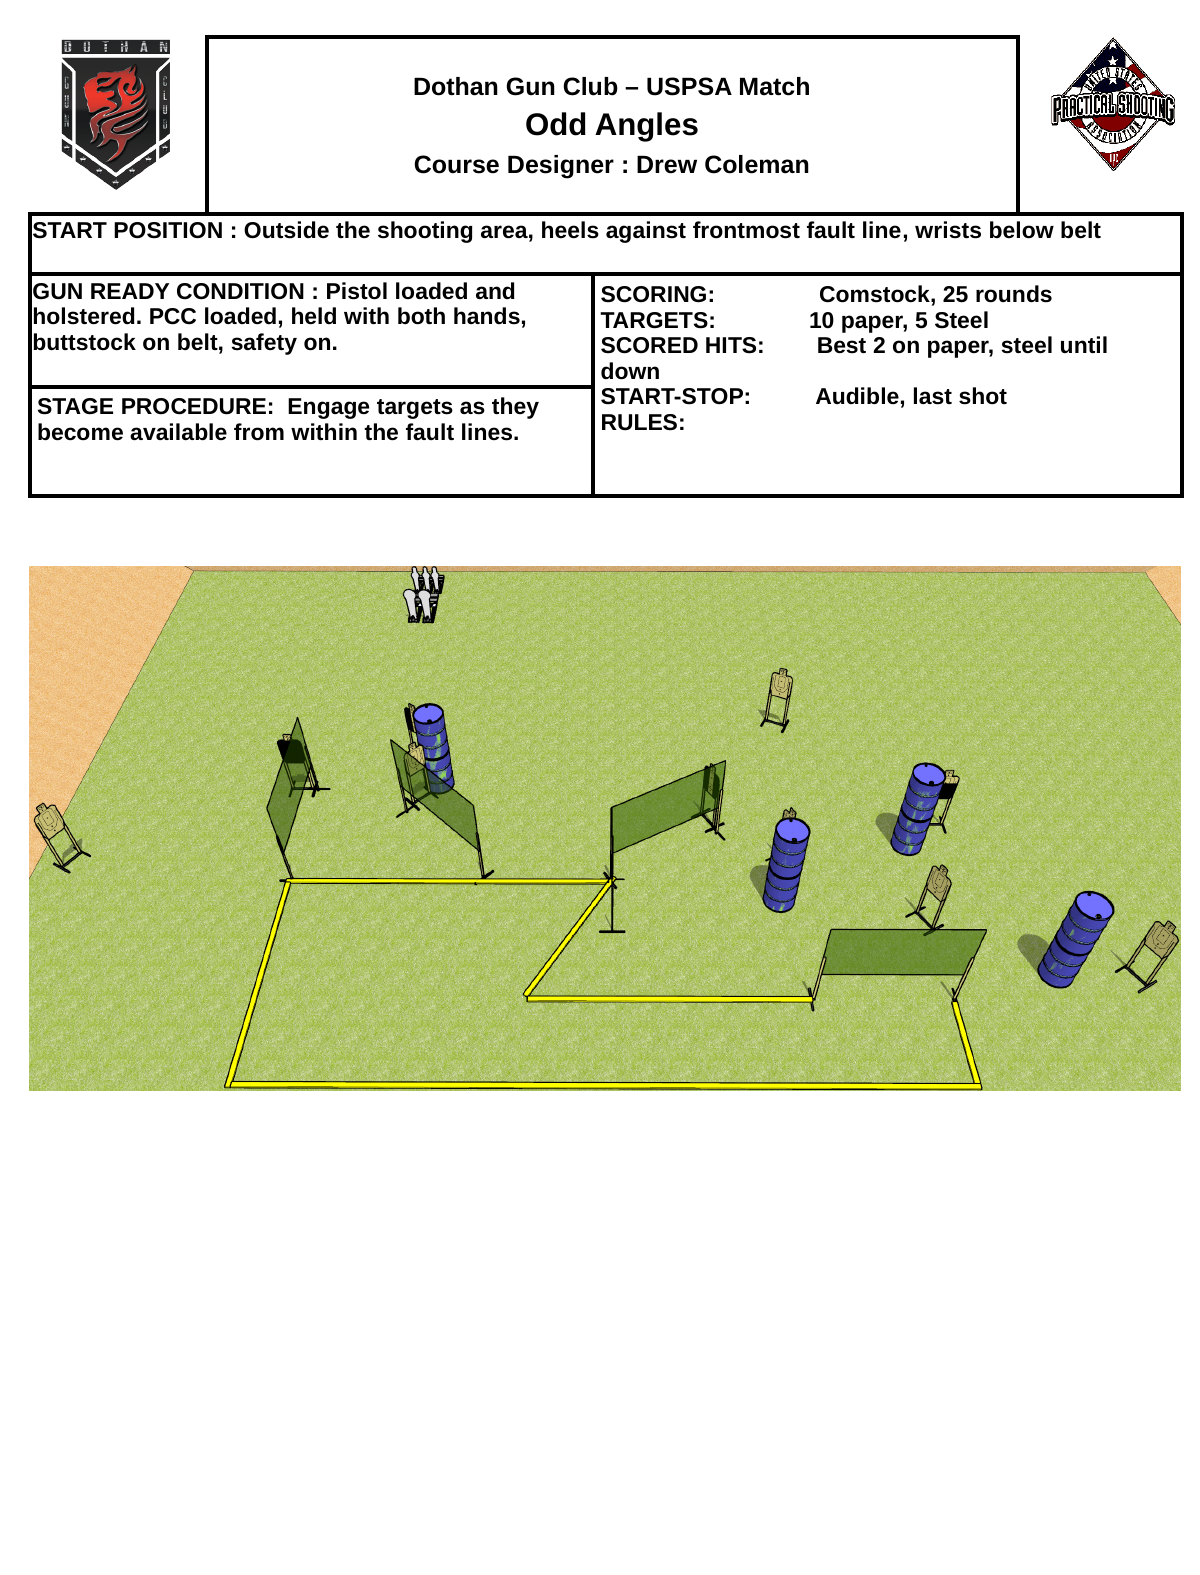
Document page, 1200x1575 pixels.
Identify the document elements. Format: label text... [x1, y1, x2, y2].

table_cell GUN READY CONDITION : Pistol loaded and holstered. PCC loaded, held with both hands, buttstock on belt, safety on. [32, 276, 591, 385]
table_header [1020, 37, 1182, 212]
picture [29, 566, 1181, 1092]
table_header [30, 37, 205, 212]
picture [58, 36, 173, 193]
table_header Dothan Gun Club – USPSA Match Odd Angles Course Designer : Drew Coleman [209, 39, 1016, 212]
table_cell SCORING: Comstock, 25 rounds TARGETS: 10 paper, 5 Steel SCORED HITS: Best 2 on paper, steel until down START-STOP: Audible, last shot RULES: [595, 276, 1180, 494]
table_cell START POSITION : Outside the shooting area, heels against frontmost fault line, wrists below belt [32, 216, 1180, 272]
table_cell STAGE PROCEDURE: Engage targets as they become available from within the fault lines. [32, 389, 591, 494]
picture [1044, 36, 1183, 175]
